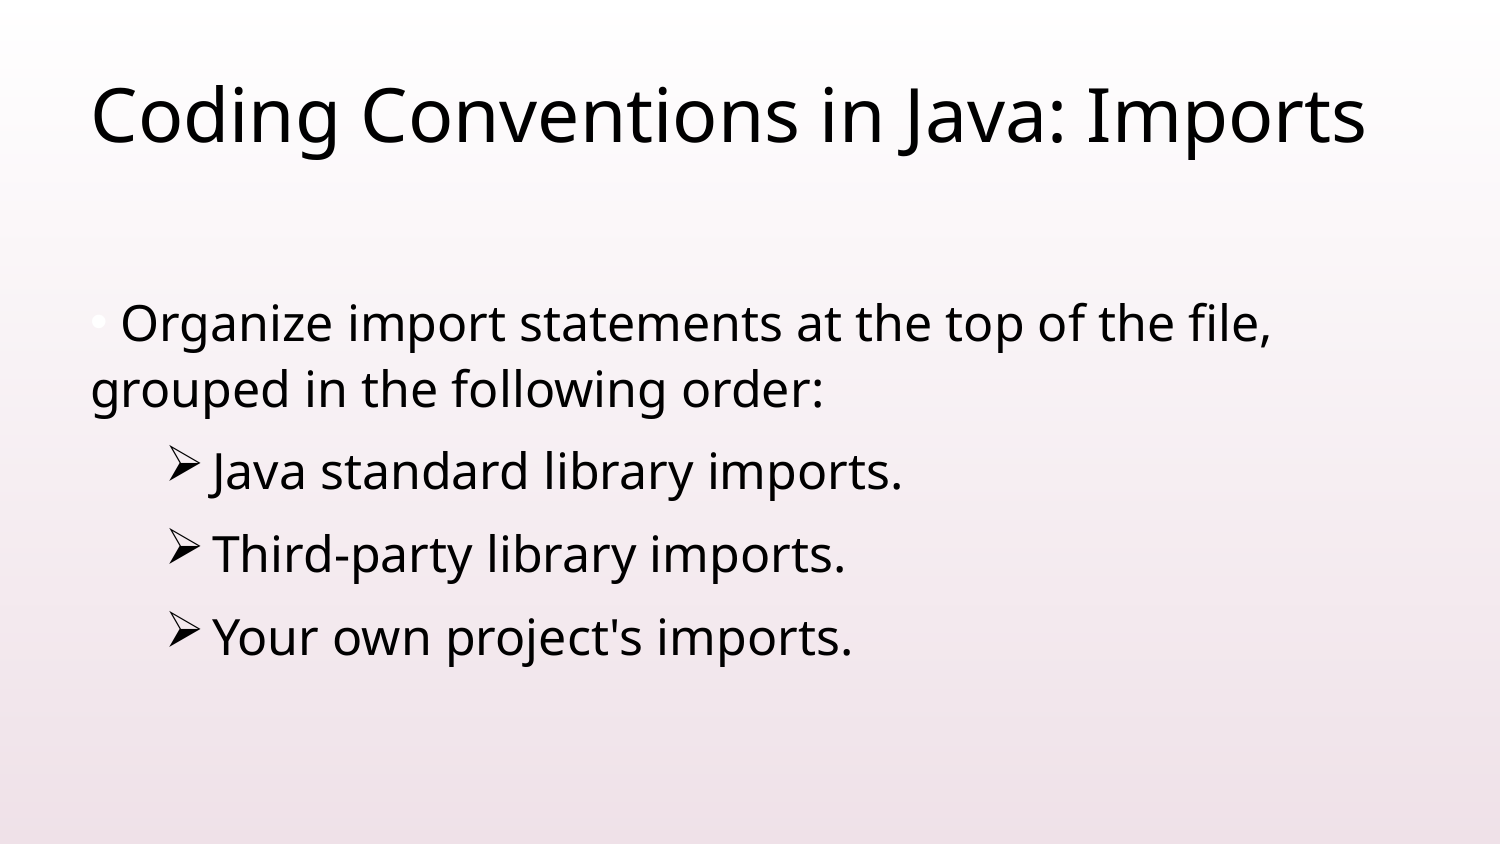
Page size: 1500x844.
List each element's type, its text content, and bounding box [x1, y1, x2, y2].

title Coding Conventions in Java: Imports [67, 67, 1433, 232]
list Organize import statements at the top of the file, grouped in the following order: Java standard library imports. Third-party library imports. Your own project's imports. [67, 285, 1433, 774]
